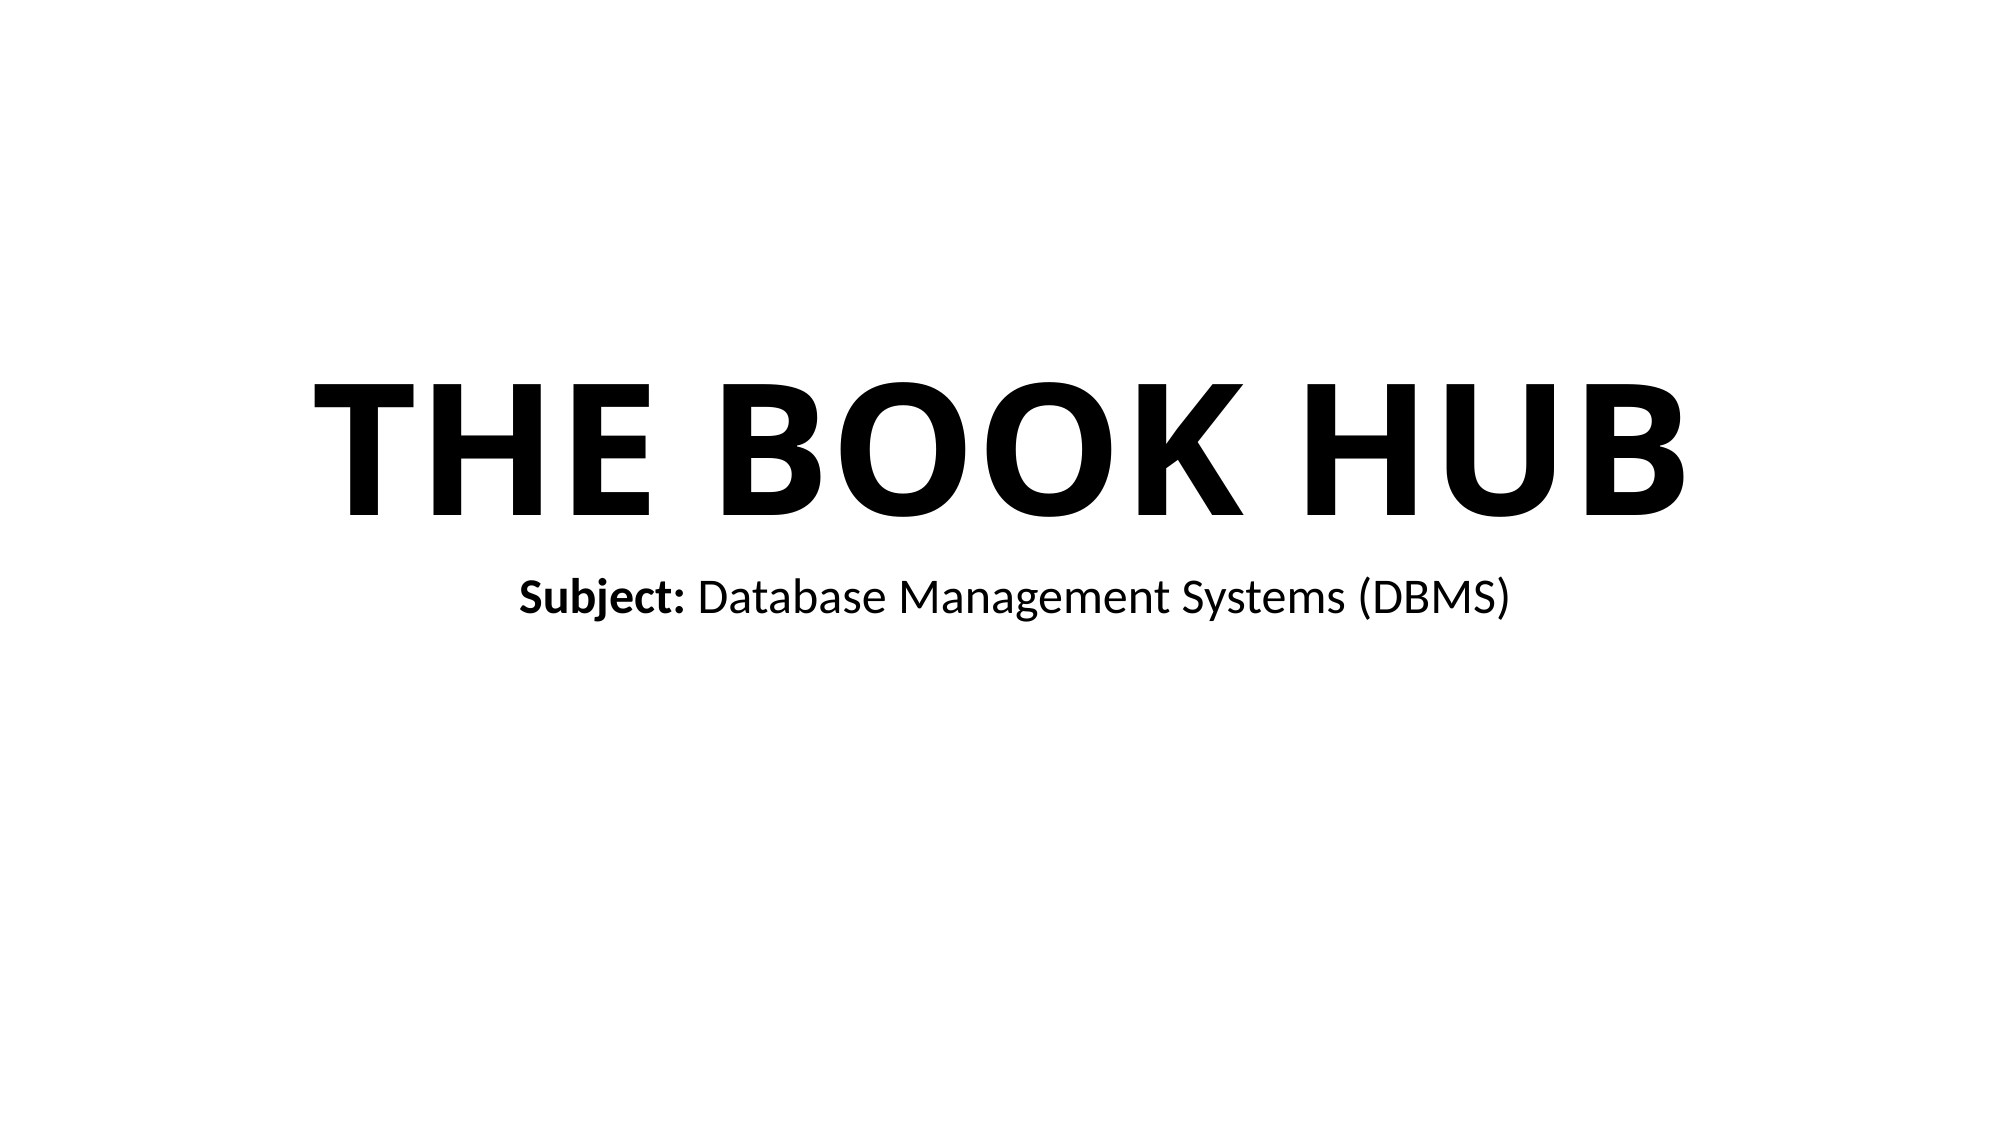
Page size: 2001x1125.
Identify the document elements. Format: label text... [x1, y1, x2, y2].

title THE BOOK HUB [252, 291, 1753, 563]
subtitle Subject: Database Management Systems (DBMS) [271, 562, 1772, 656]
